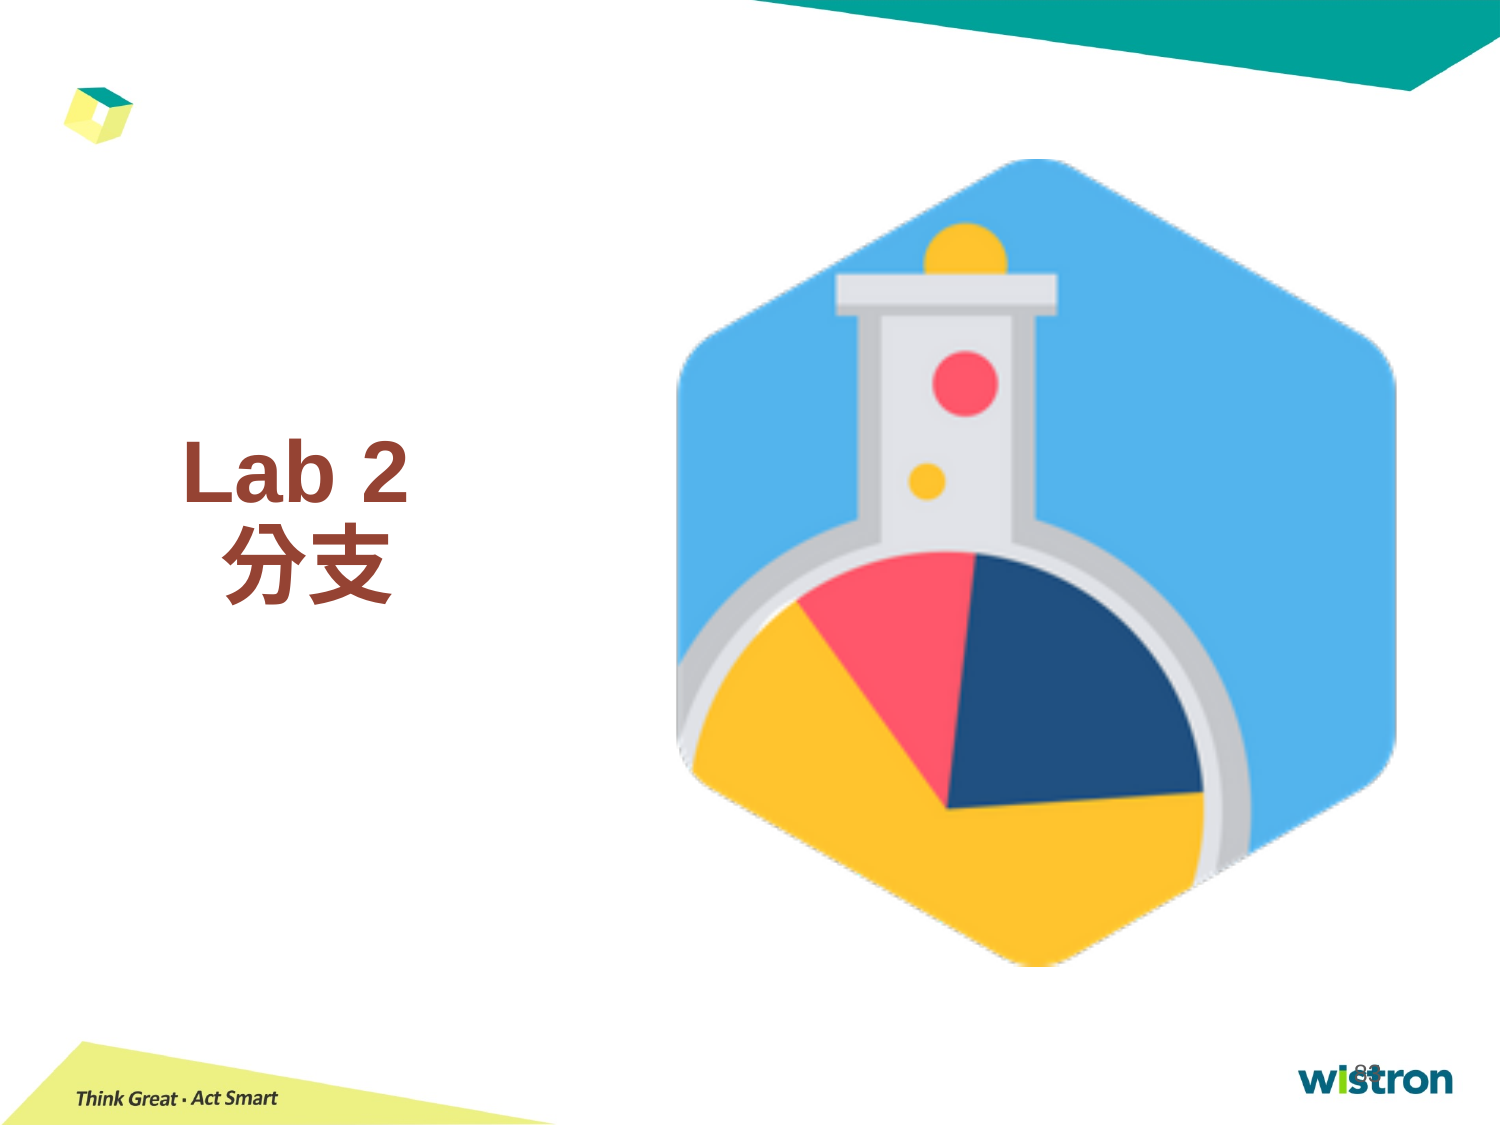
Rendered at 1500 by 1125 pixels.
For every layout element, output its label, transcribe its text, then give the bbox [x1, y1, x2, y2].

slide_number 83 [1228, 1042, 1398, 1103]
title Lab 2 分支 [82, 149, 533, 624]
picture [0, 0, 1500, 1125]
